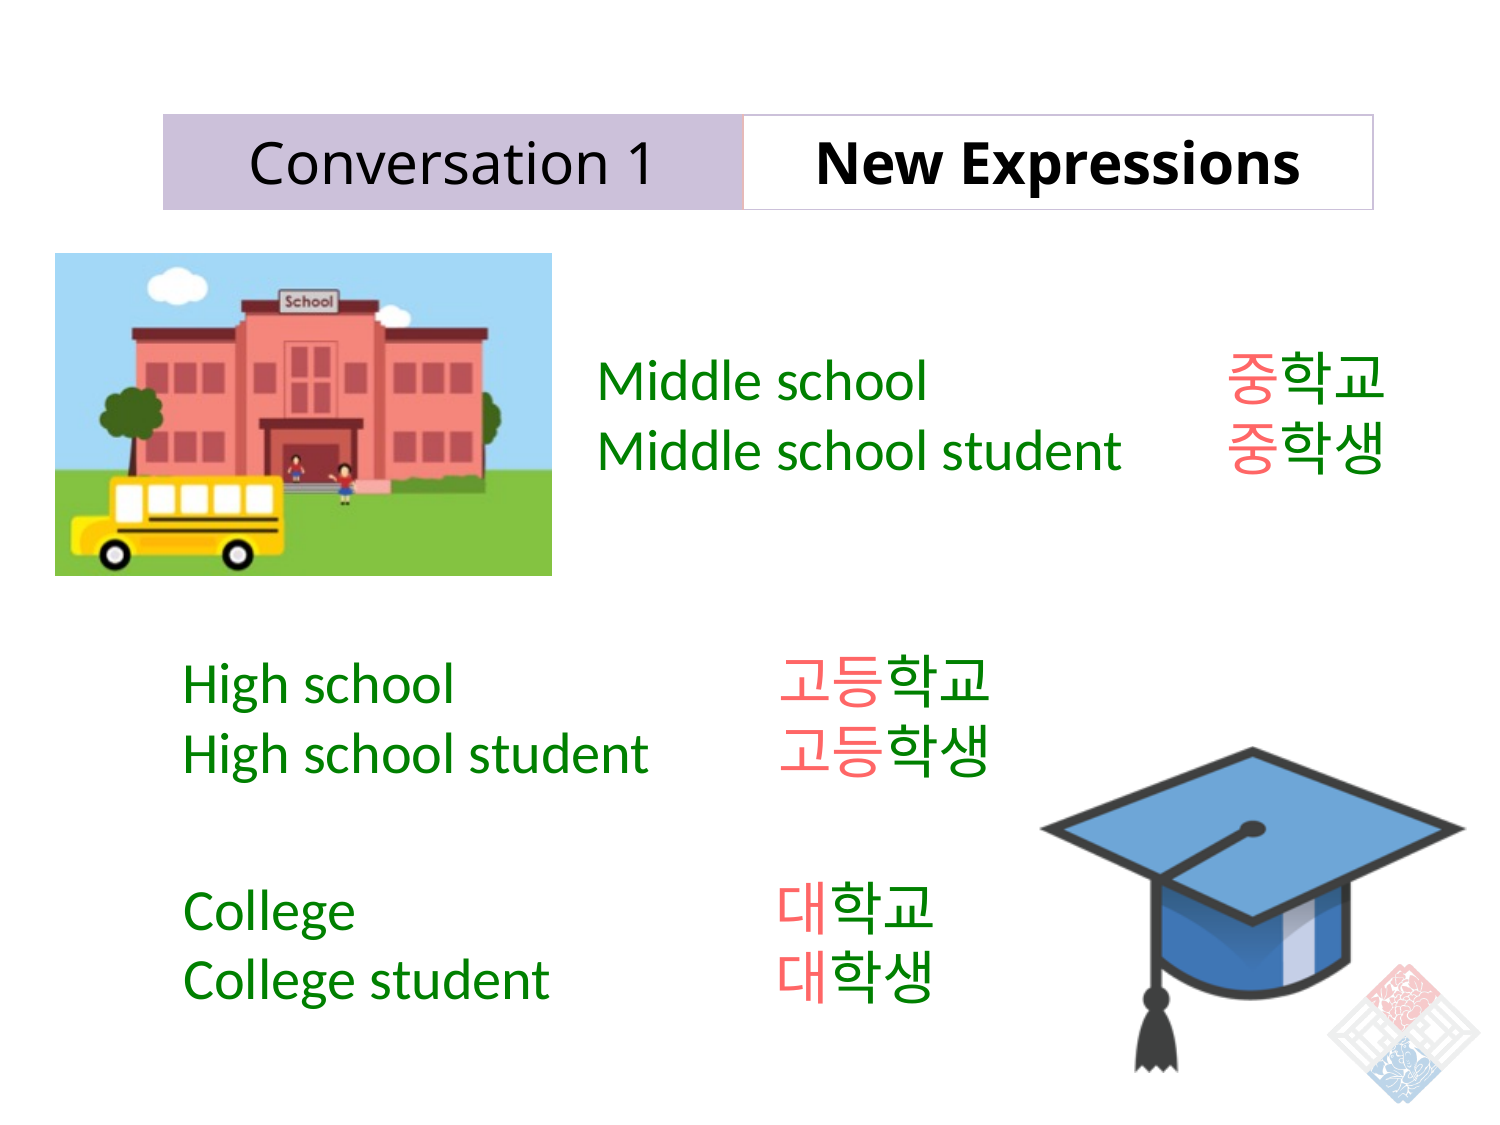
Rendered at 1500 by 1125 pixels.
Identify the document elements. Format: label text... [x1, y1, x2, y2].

picture [1038, 746, 1467, 1074]
text_box [1323, 956, 1484, 1112]
text_box 고등학교 고등학생 [763, 637, 1008, 793]
text_box College College student [168, 864, 567, 1019]
table_header New Expressions [744, 116, 1372, 209]
picture [55, 253, 552, 576]
text_box 대학교 대학생 [760, 864, 952, 1019]
text_box High school High school student [167, 637, 666, 793]
text_box Middle school Middle school student [581, 334, 1139, 490]
table_header Conversation 1 [165, 116, 742, 209]
text_box 중학교 중학생 [1211, 334, 1402, 490]
